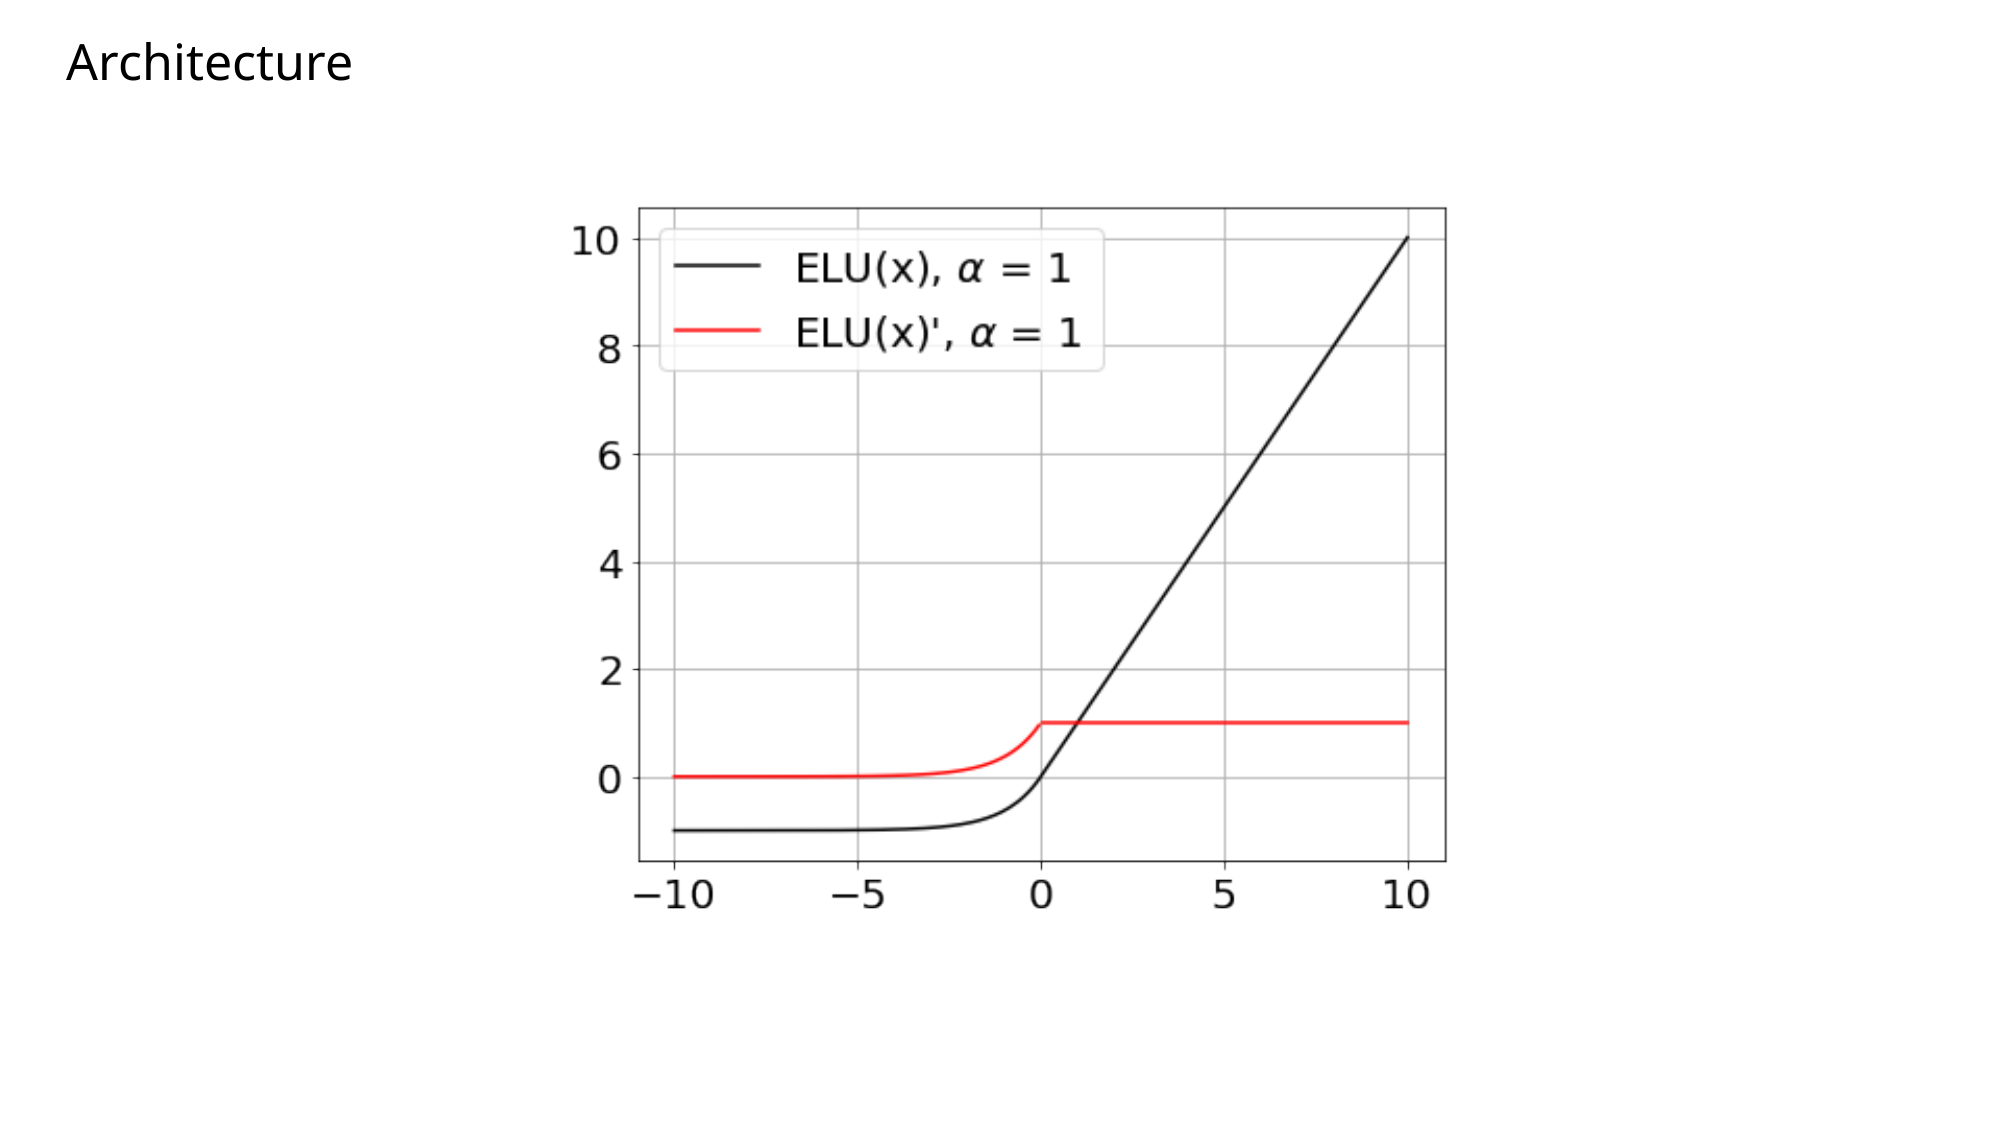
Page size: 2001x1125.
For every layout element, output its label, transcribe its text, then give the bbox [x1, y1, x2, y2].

text_box Architecture [51, 22, 1052, 98]
picture [542, 195, 1458, 930]
